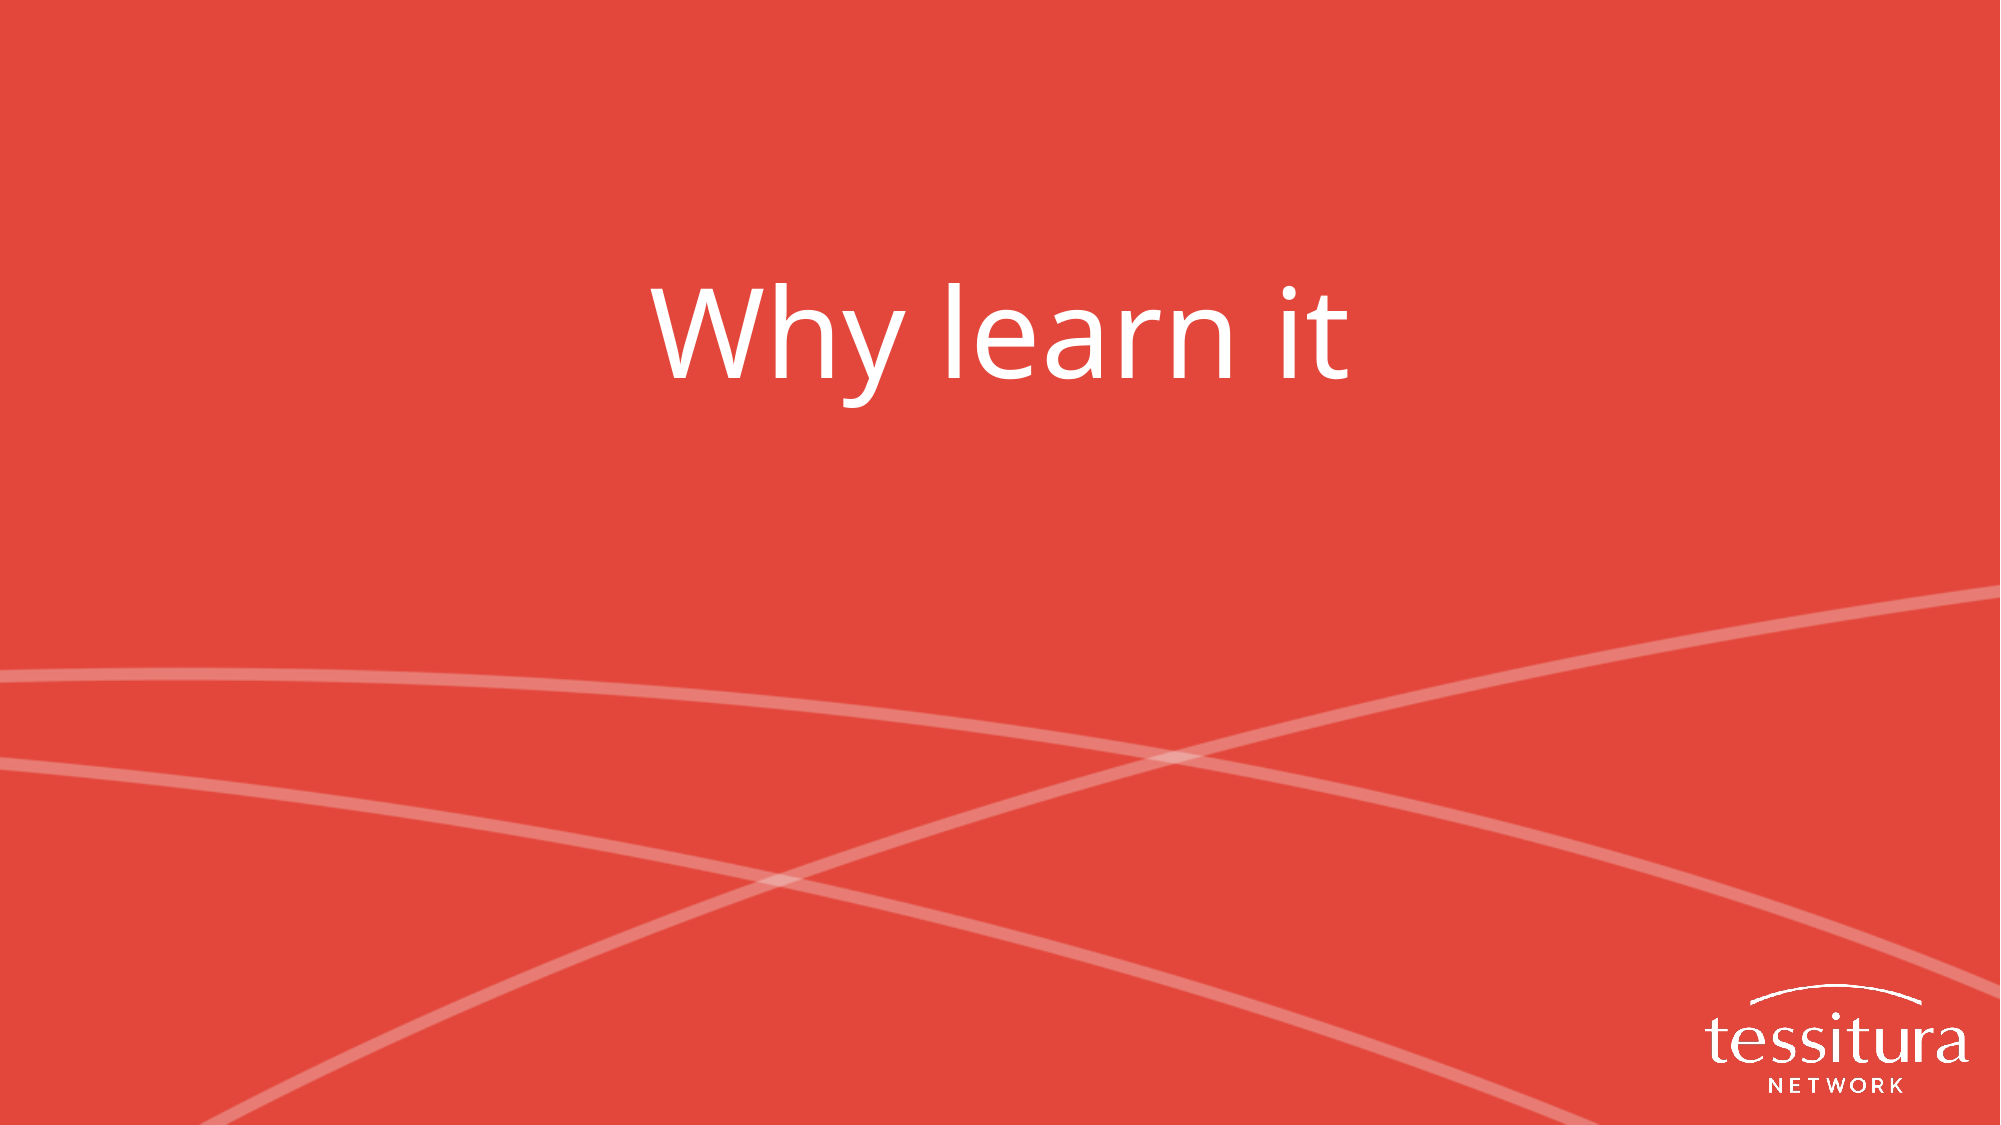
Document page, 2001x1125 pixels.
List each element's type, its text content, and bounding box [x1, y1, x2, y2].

title Why learn it [50, 261, 1950, 413]
picture [0, 531, 2000, 1125]
